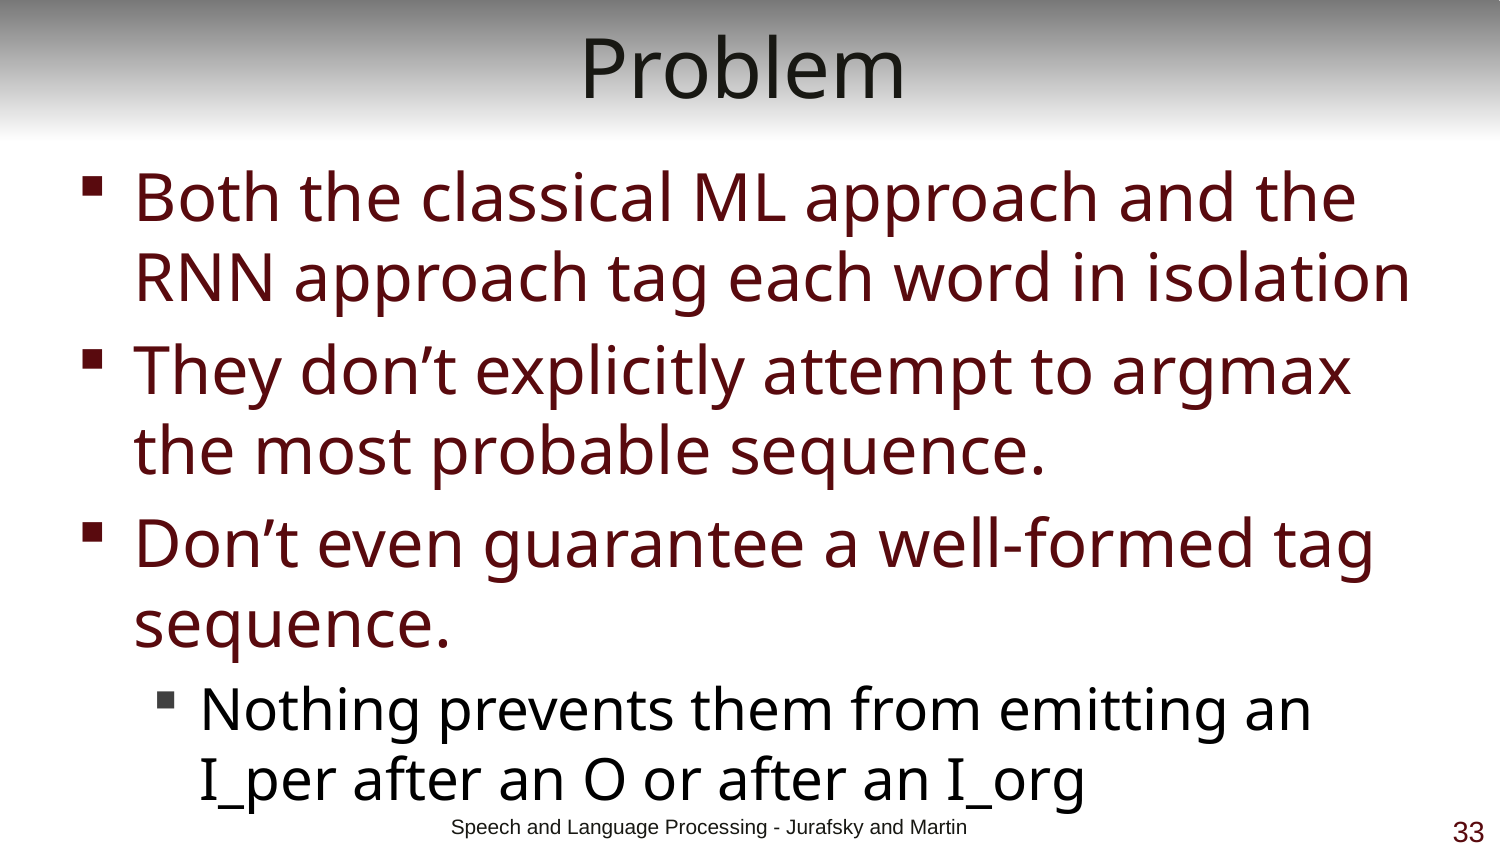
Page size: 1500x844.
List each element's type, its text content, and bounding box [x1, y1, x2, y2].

footer Speech and Language Processing - Jurafsky and Martin [199, 807, 1424, 844]
title Problem [12, 0, 1475, 132]
list Both the classical ML approach and the RNN approach tag each word in isolation They don’t explicitly attempt to argmax the most probable sequence. Don’t even guarantee a well-formed tag sequence. Nothing prevents them from emitting an I_per after an O or after an I_org [62, 146, 1450, 807]
slide_number 33 [1424, 806, 1500, 844]
